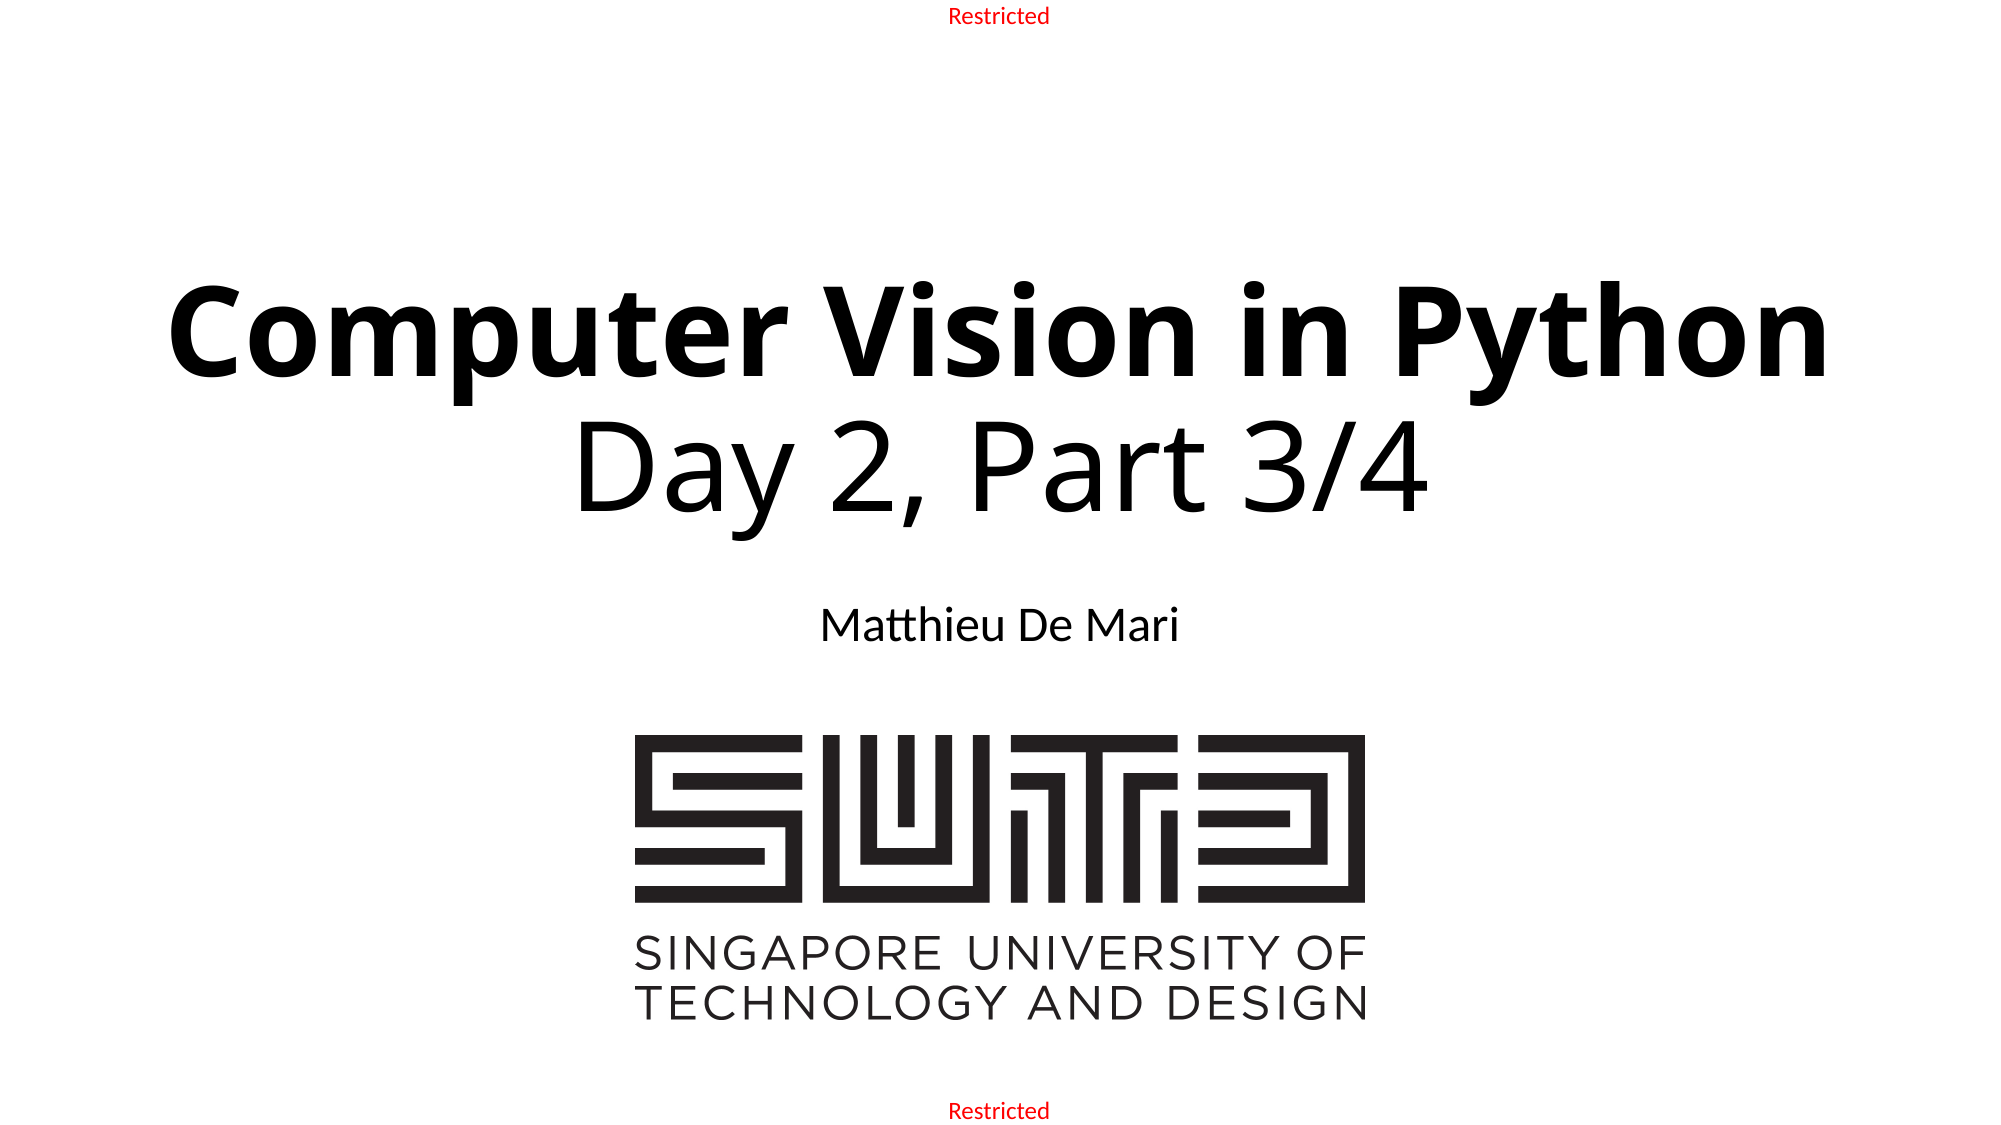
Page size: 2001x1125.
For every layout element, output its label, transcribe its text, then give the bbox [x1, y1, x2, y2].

picture [635, 735, 1365, 1020]
subtitle Matthieu De Mari [249, 590, 1750, 863]
title Computer Vision in Python Day 2, Part 3/4 [61, 154, 1939, 547]
